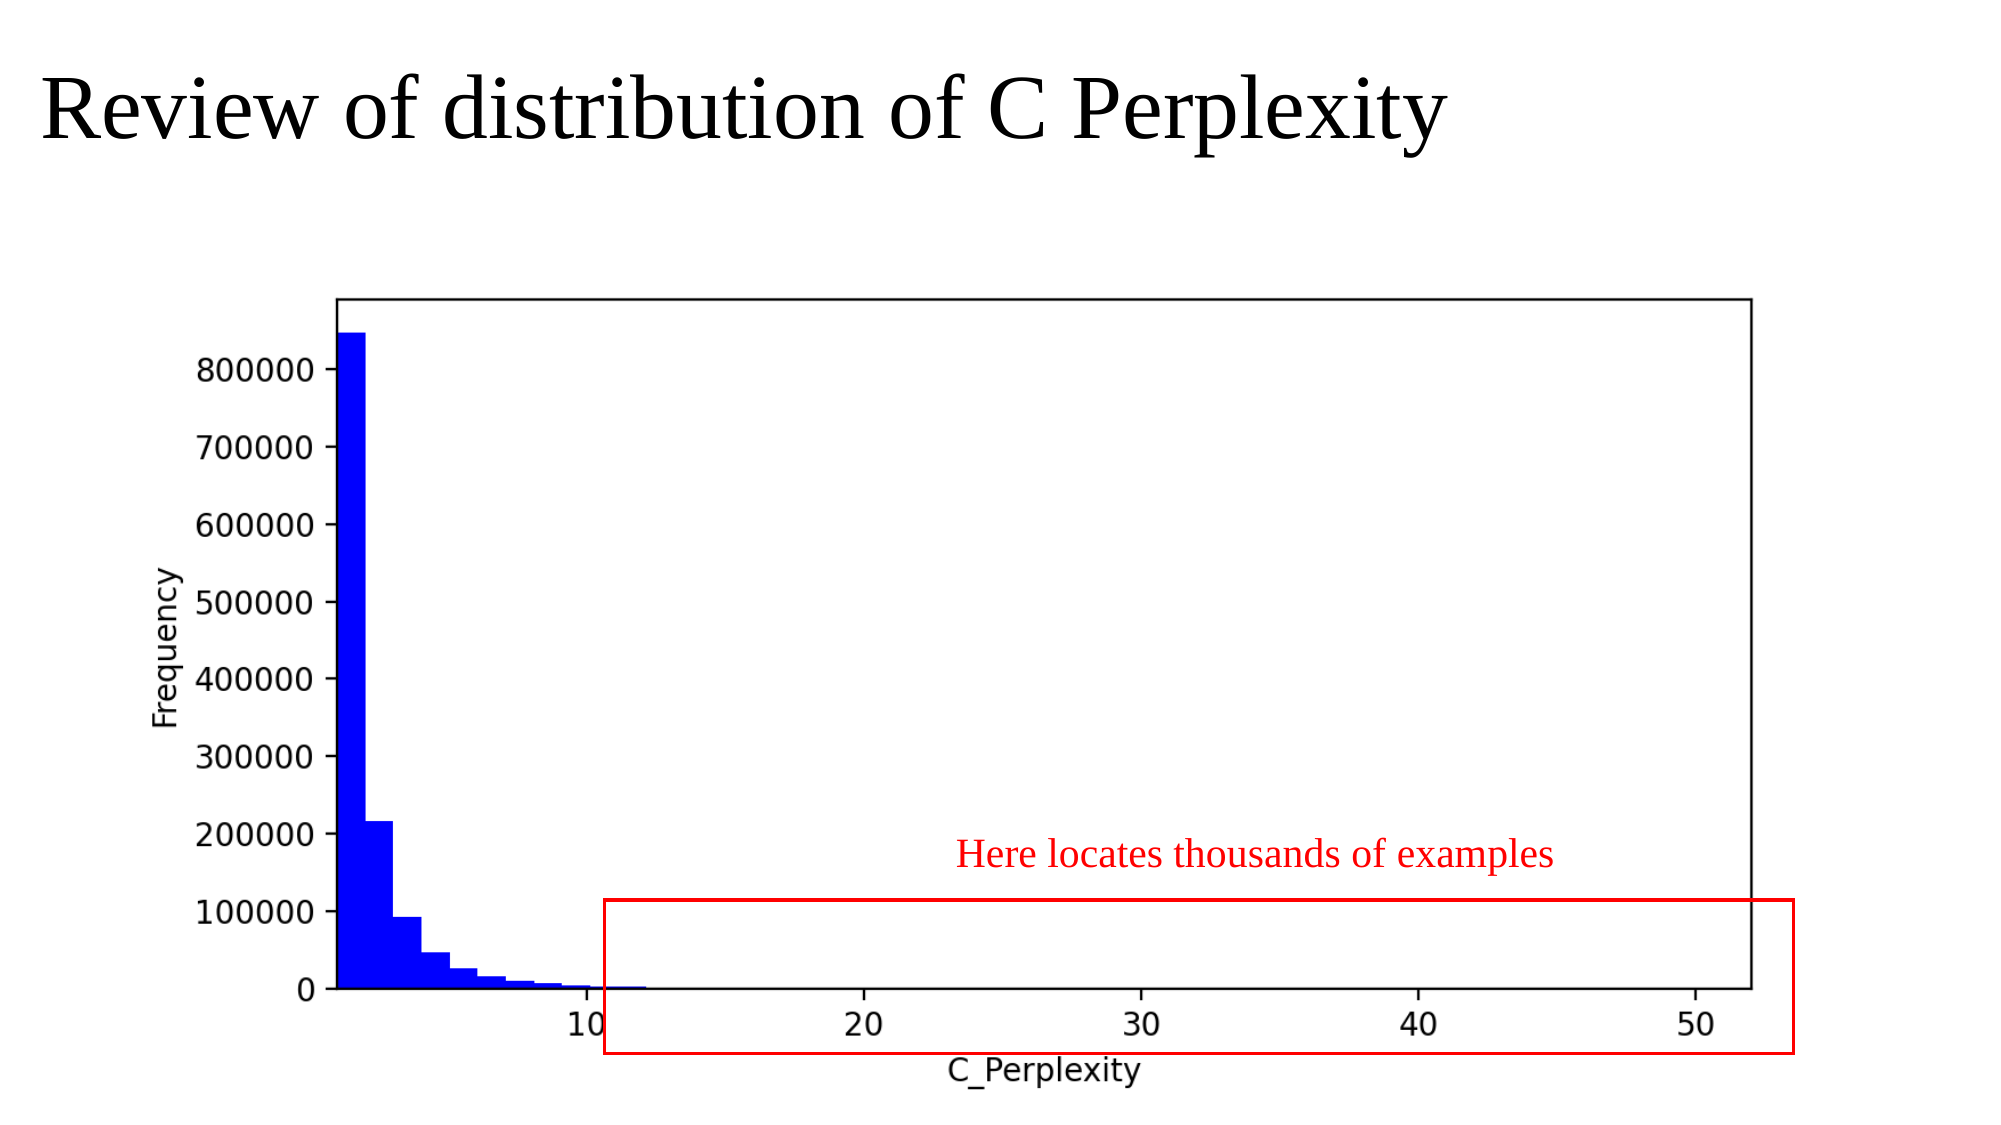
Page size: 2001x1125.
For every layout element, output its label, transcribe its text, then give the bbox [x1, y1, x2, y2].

picture [109, 190, 1934, 1103]
title Review of distribution of C Perplexity [25, 0, 1751, 218]
